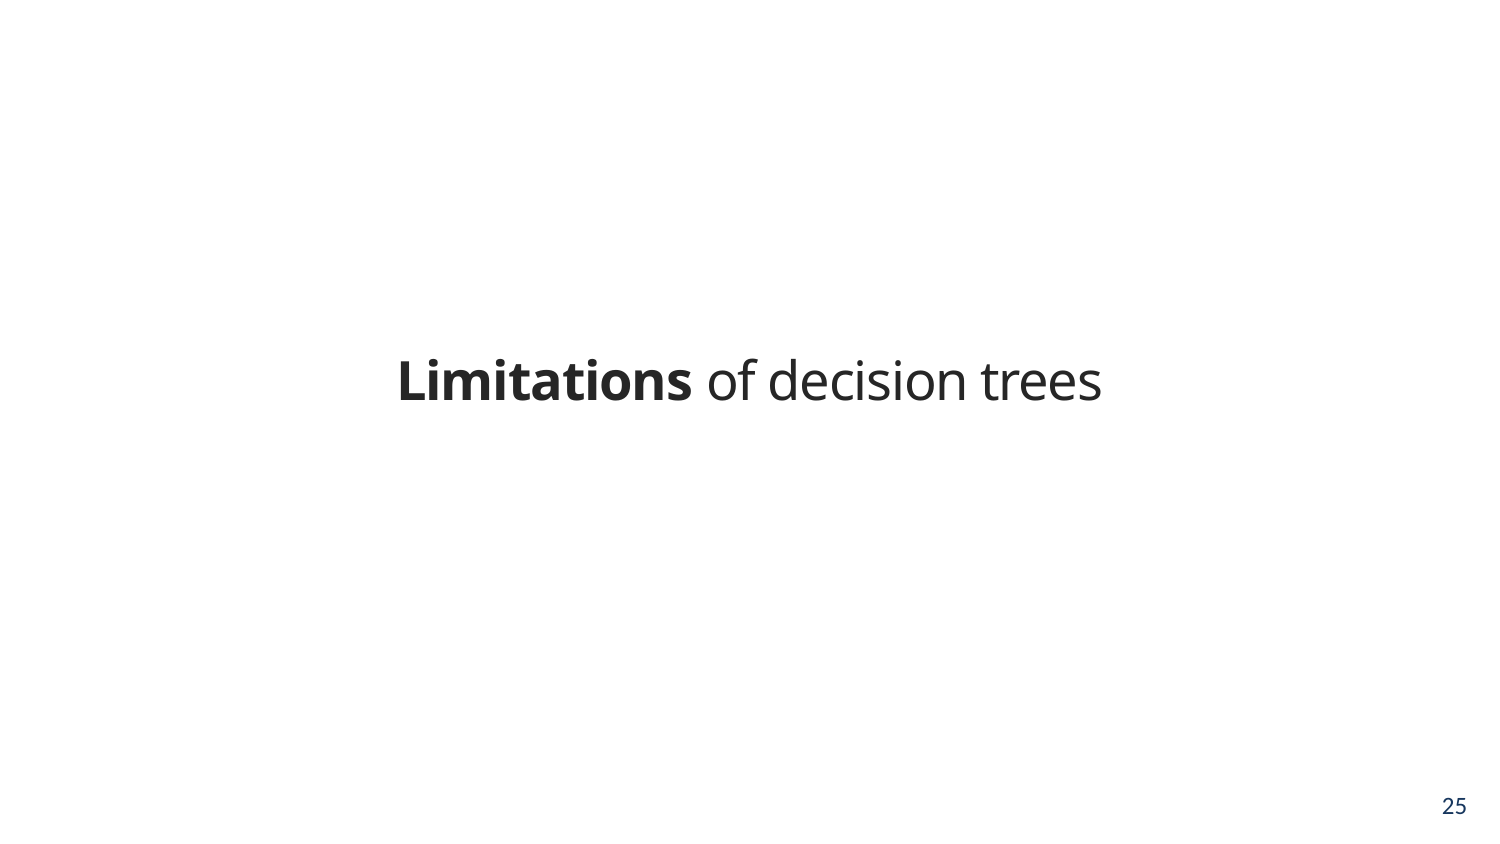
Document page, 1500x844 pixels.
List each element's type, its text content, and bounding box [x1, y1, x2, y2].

list Limitations of decision trees [282, 339, 1218, 540]
slide_number 25 [1132, 782, 1483, 827]
